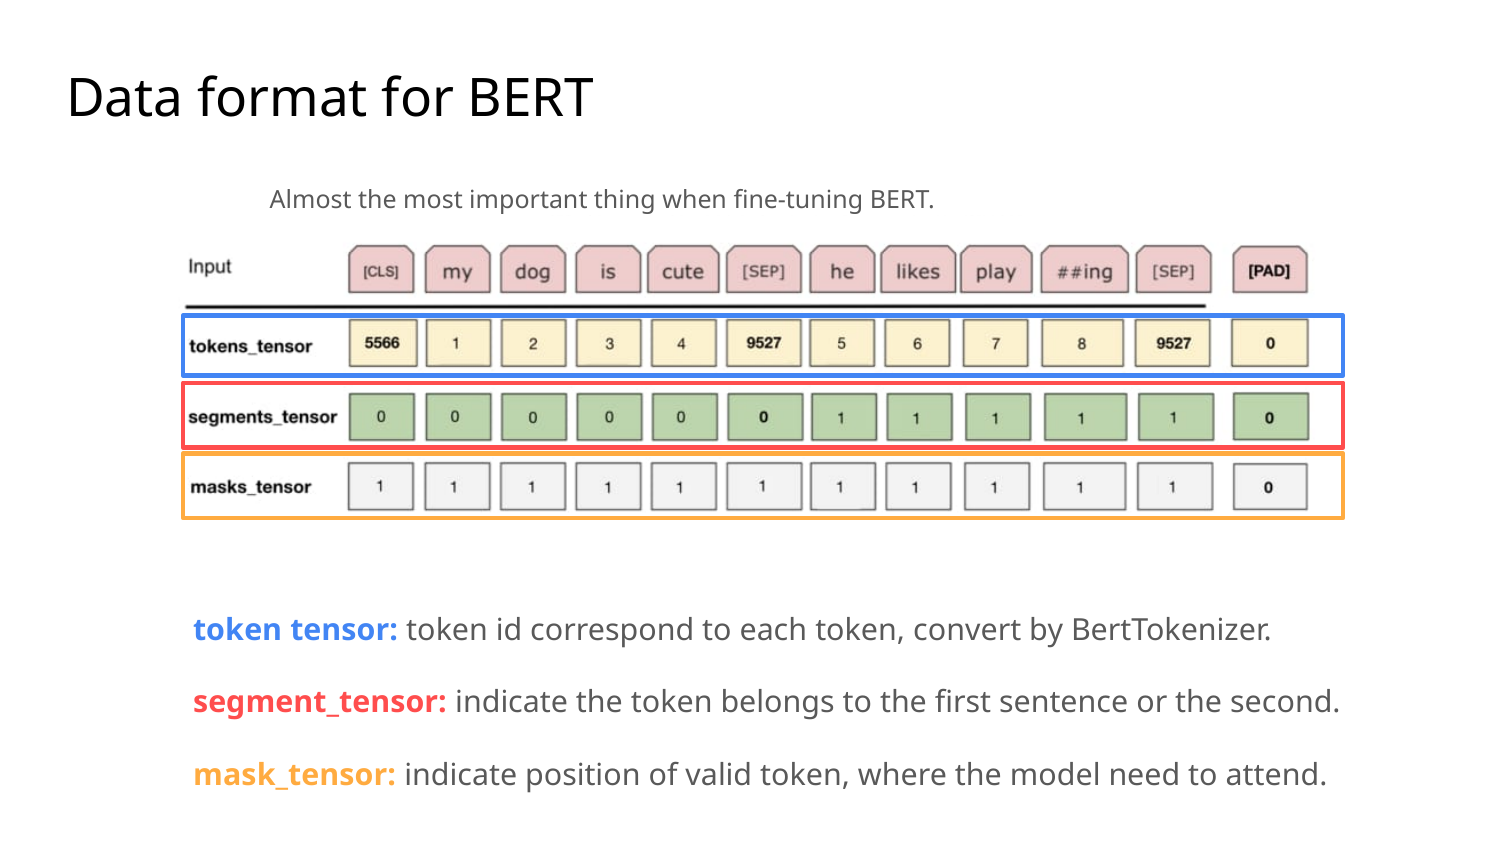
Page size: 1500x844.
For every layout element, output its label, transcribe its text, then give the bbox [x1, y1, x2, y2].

picture [142, 215, 1358, 534]
list Almost the most important thing when fine-tuning BERT. [254, 152, 1272, 213]
list token tensor: token id correspond to each token, convert by BertTokenizer. segment_tensor: indicate the token belongs to the first sentence or the second. mask_tensor: indicate position of valid token, where the model need to attend. [178, 583, 1373, 780]
title Data format for BERT [51, 48, 1449, 142]
